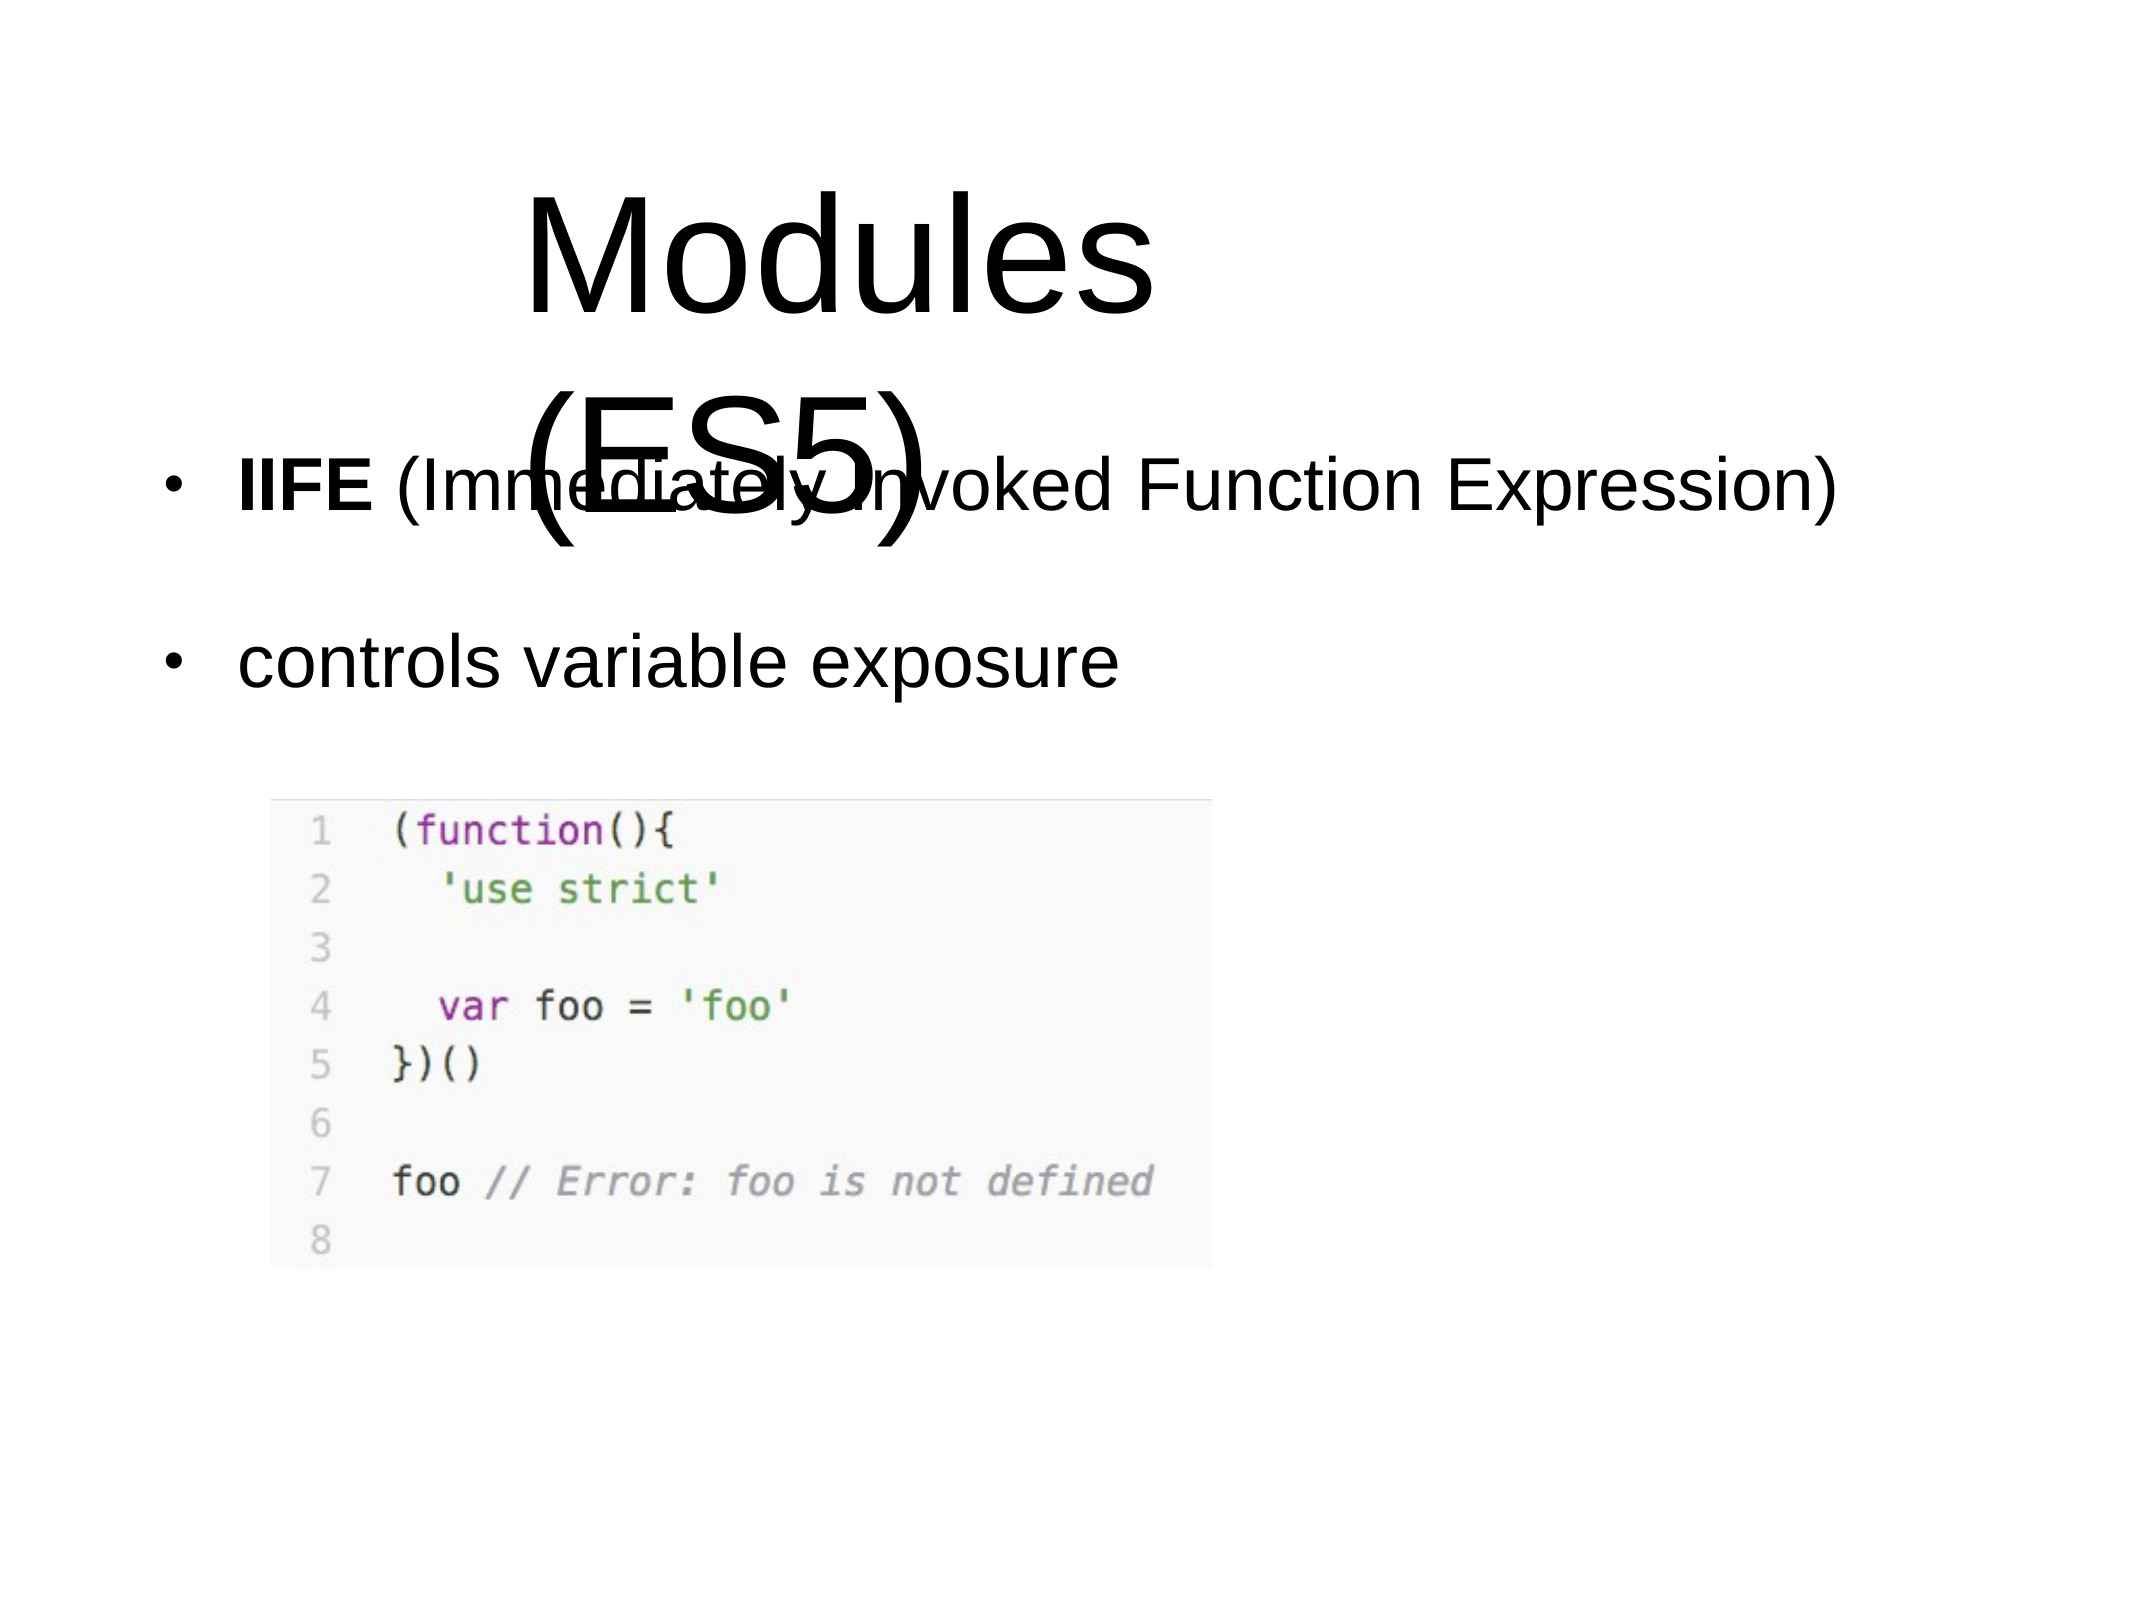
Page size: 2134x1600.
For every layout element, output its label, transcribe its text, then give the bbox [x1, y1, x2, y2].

text_box IIFE (Immediately Invoked Function Expression) [235, 433, 1843, 526]
text_box [270, 799, 1213, 1269]
text_box • [162, 621, 187, 691]
title Modules (ES5) [518, 143, 1616, 433]
text_box • [162, 444, 187, 514]
title Modules (ES5) [518, 526, 1616, 546]
text_box controls variable exposure [235, 610, 1125, 703]
